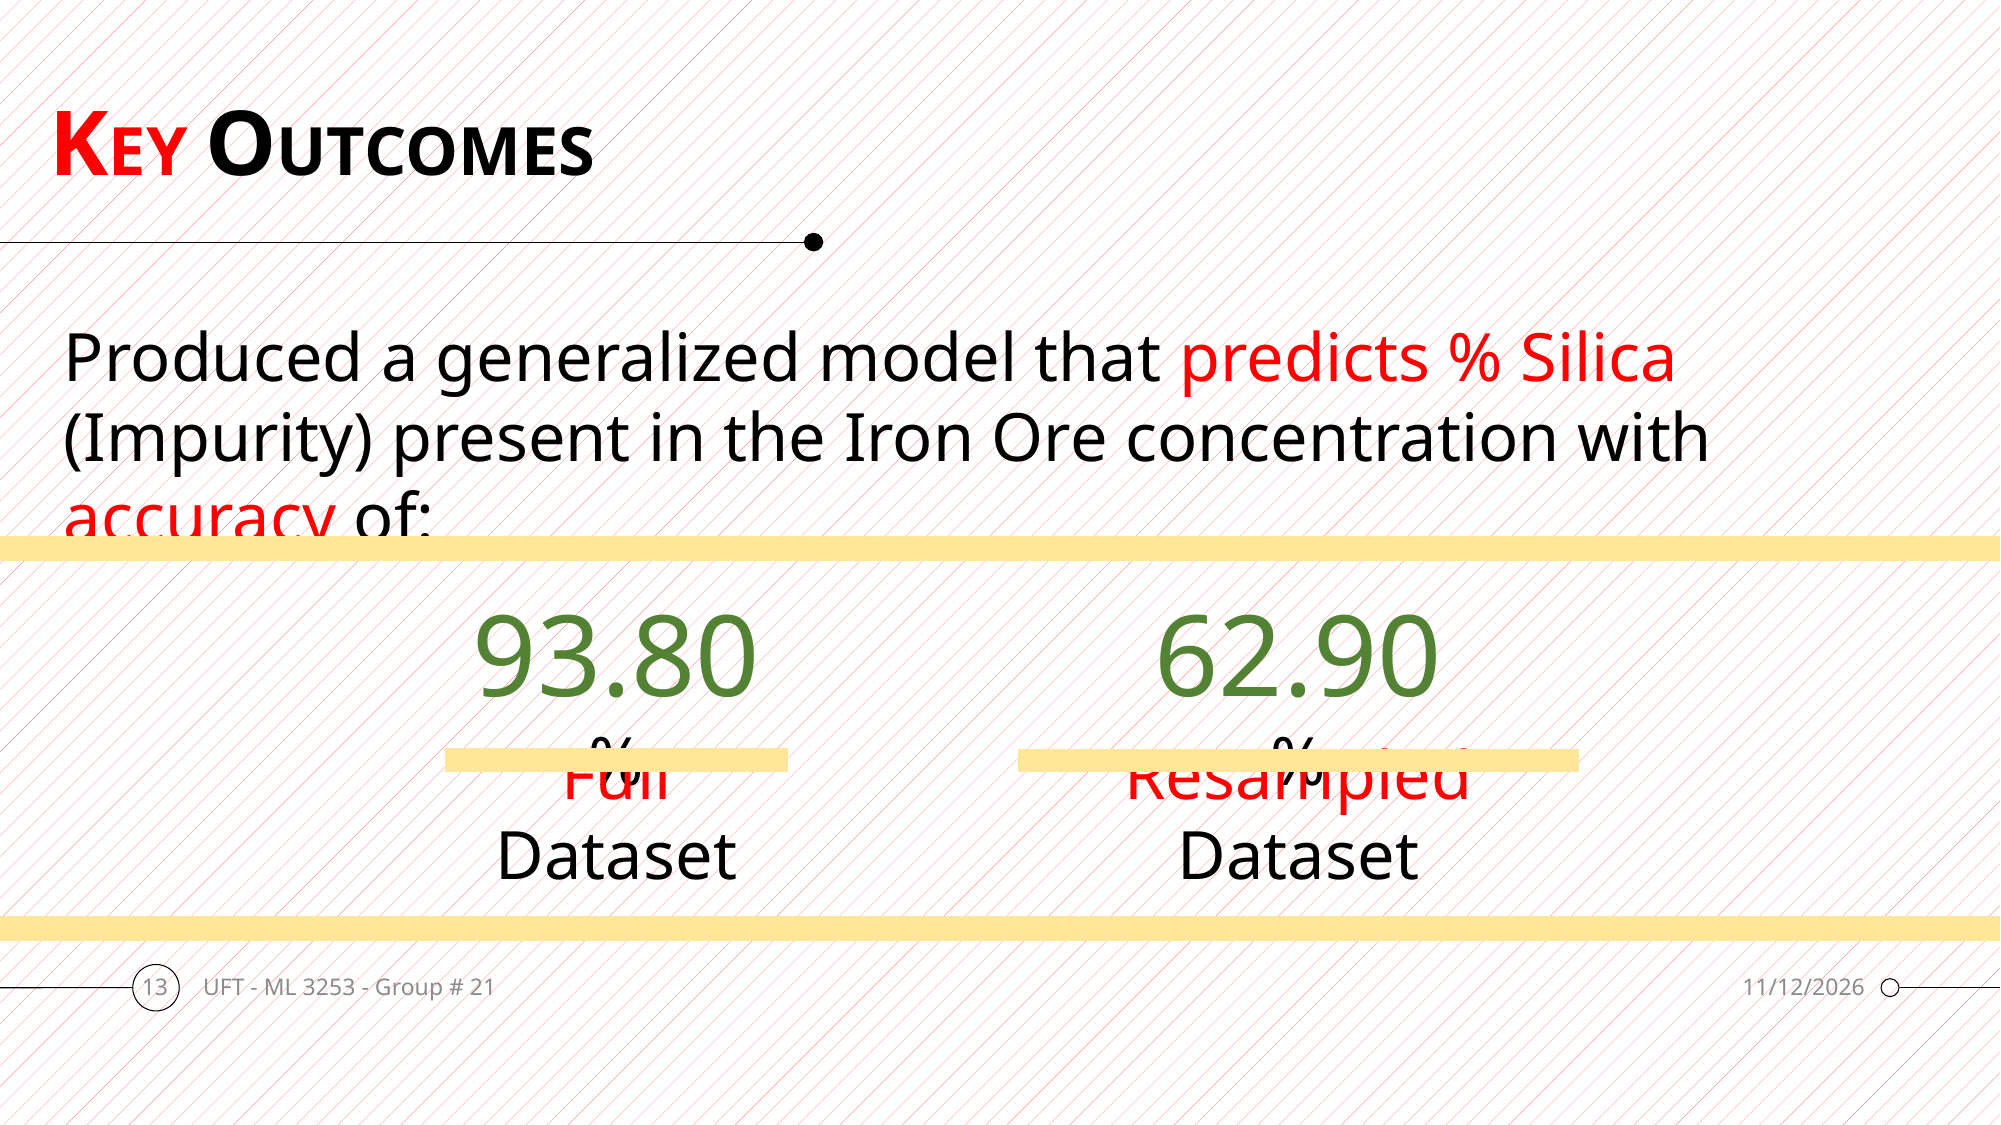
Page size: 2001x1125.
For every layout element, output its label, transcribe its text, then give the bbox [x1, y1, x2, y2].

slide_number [1430, 958, 1881, 1019]
slide_number 13 [123, 957, 187, 1018]
text_box [0, 916, 2000, 941]
text_box Resampled Dataset [1018, 725, 1579, 749]
text_box [0, 536, 2000, 561]
text_box Produced a generalized model that predicts % Silica (Impurity) present in the Iron Ore concentration with accuracy of: [49, 307, 1959, 536]
footer UFT - ML 3253 - Group # 21 [188, 957, 864, 1018]
title KEY OUTCOMES [49, 64, 1414, 230]
text_box [445, 748, 788, 772]
text_box Resampled Dataset [1018, 772, 1579, 900]
text_box 62.90 % [1122, 576, 1475, 725]
text_box Full Dataset [440, 725, 793, 900]
text_box 93.80 % [440, 576, 793, 725]
text_box [1018, 749, 1579, 772]
